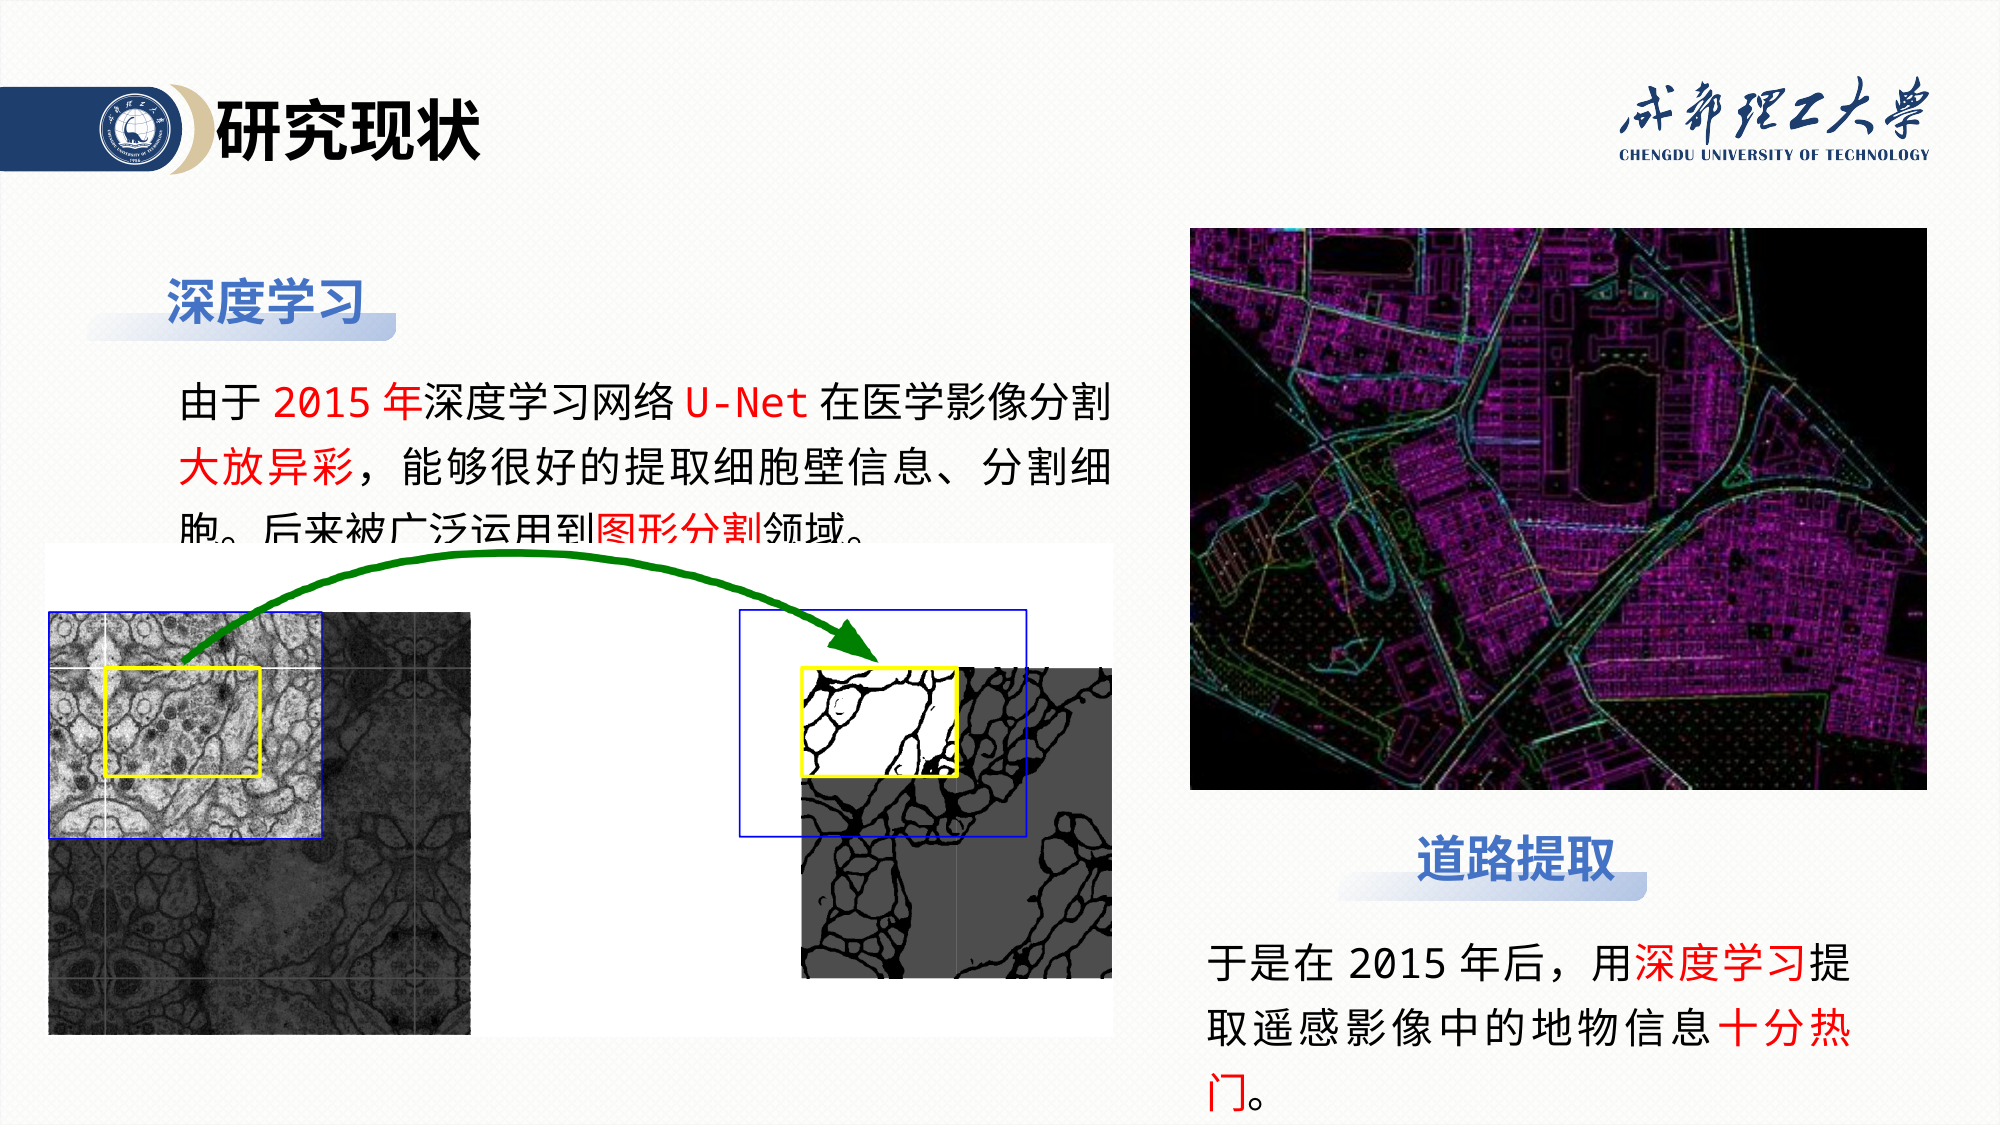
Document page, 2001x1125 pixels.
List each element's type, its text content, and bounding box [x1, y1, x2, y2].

text_box 于是在2015年后，用深度学习提取遥感影像中的地物信息十分热门。 [1206, 922, 1852, 1118]
picture [0, 0, 2001, 1125]
text_box [1337, 871, 1648, 902]
text_box [179, 108, 184, 150]
text_box 研究现状 [215, 88, 483, 169]
text_box [165, 83, 215, 176]
text_box 道路提取 [1416, 827, 1617, 871]
text_box 深度学习 [166, 270, 367, 312]
text_box [86, 312, 397, 342]
text_box [0, 85, 160, 173]
text_box 由于2015年深度学习网络U-Net在医学影像分割大放异彩，能够很好的提取细胞壁信息、分割细胞。后来被广泛运用到图形分割领域。 [178, 361, 1113, 543]
